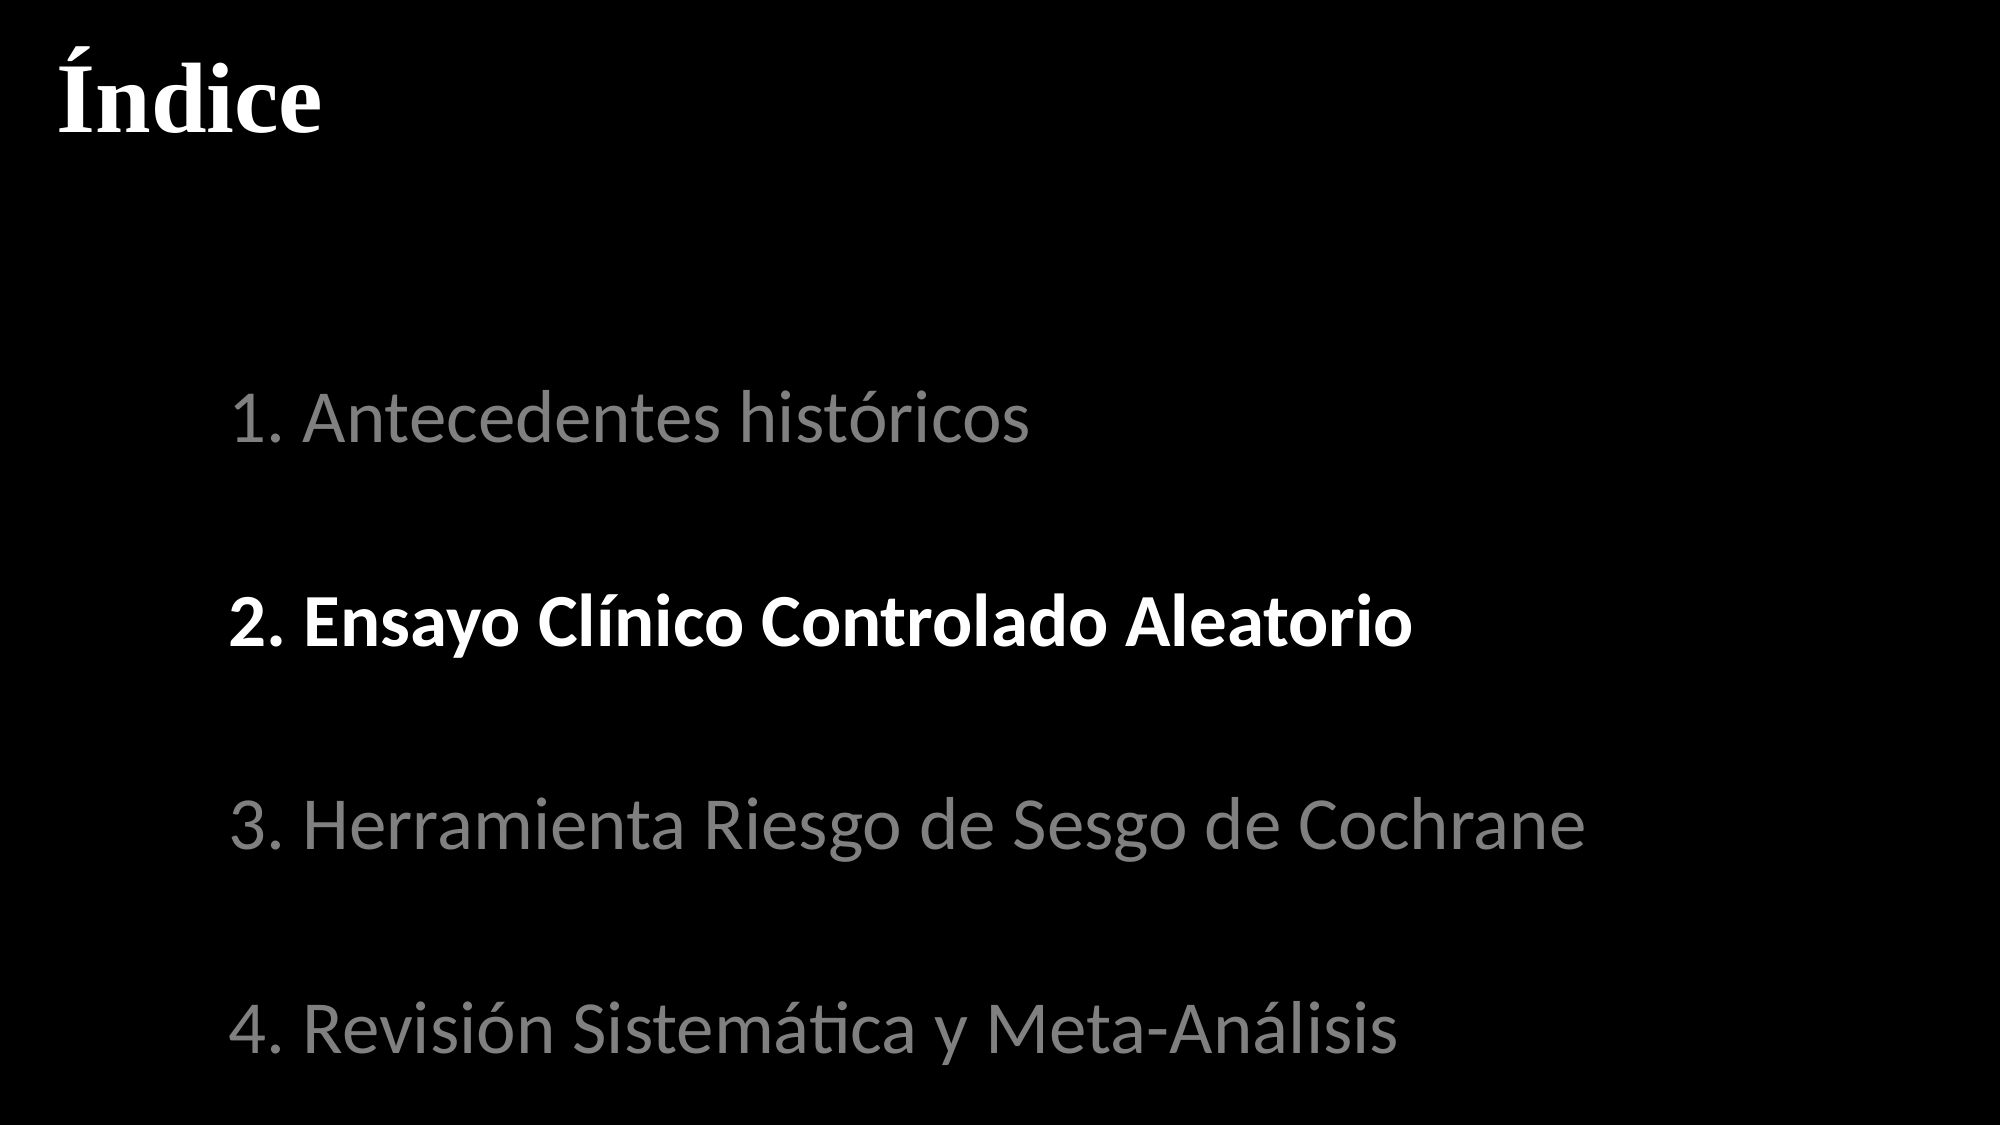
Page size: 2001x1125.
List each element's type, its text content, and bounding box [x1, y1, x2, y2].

list 1. Antecedentes históricos 2. Ensayo Clínico Controlado Aleatorio 3. Herramienta Riesgo de Sesgo de Cochrane 4. Revisión Sistemática y Meta-Análisis [213, 370, 1725, 1100]
text_box Índice [42, 25, 339, 161]
